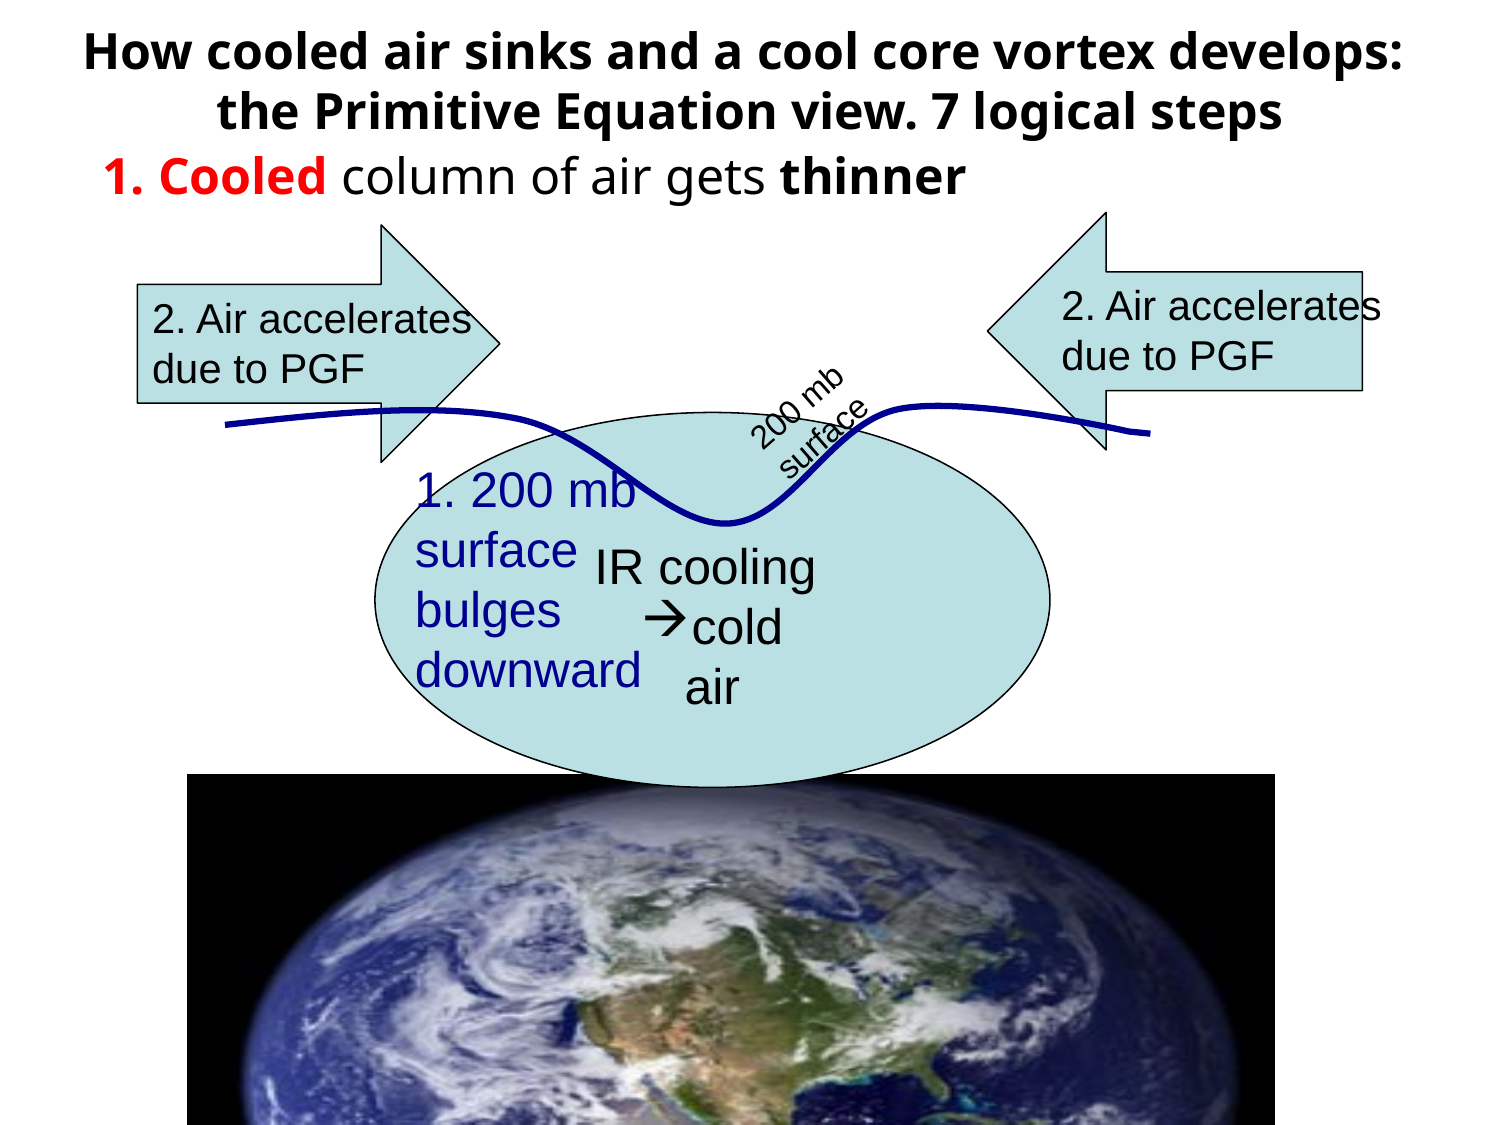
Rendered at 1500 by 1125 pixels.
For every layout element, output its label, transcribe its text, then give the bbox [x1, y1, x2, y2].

text_box 2. Air accelerates due to PGF [987, 212, 1363, 391]
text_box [224, 372, 1151, 708]
picture [187, 774, 1276, 1125]
text_box IR cooling cold air [447, 716, 978, 773]
text_box 2. Air accelerates due to PGF [137, 273, 500, 404]
text_box How cooled air sinks and a cool core vortex develops: the Primitive Equation view. 7 logical steps [0, 12, 1500, 148]
text_box 1. Cooled column of air gets thinner [87, 137, 1213, 273]
